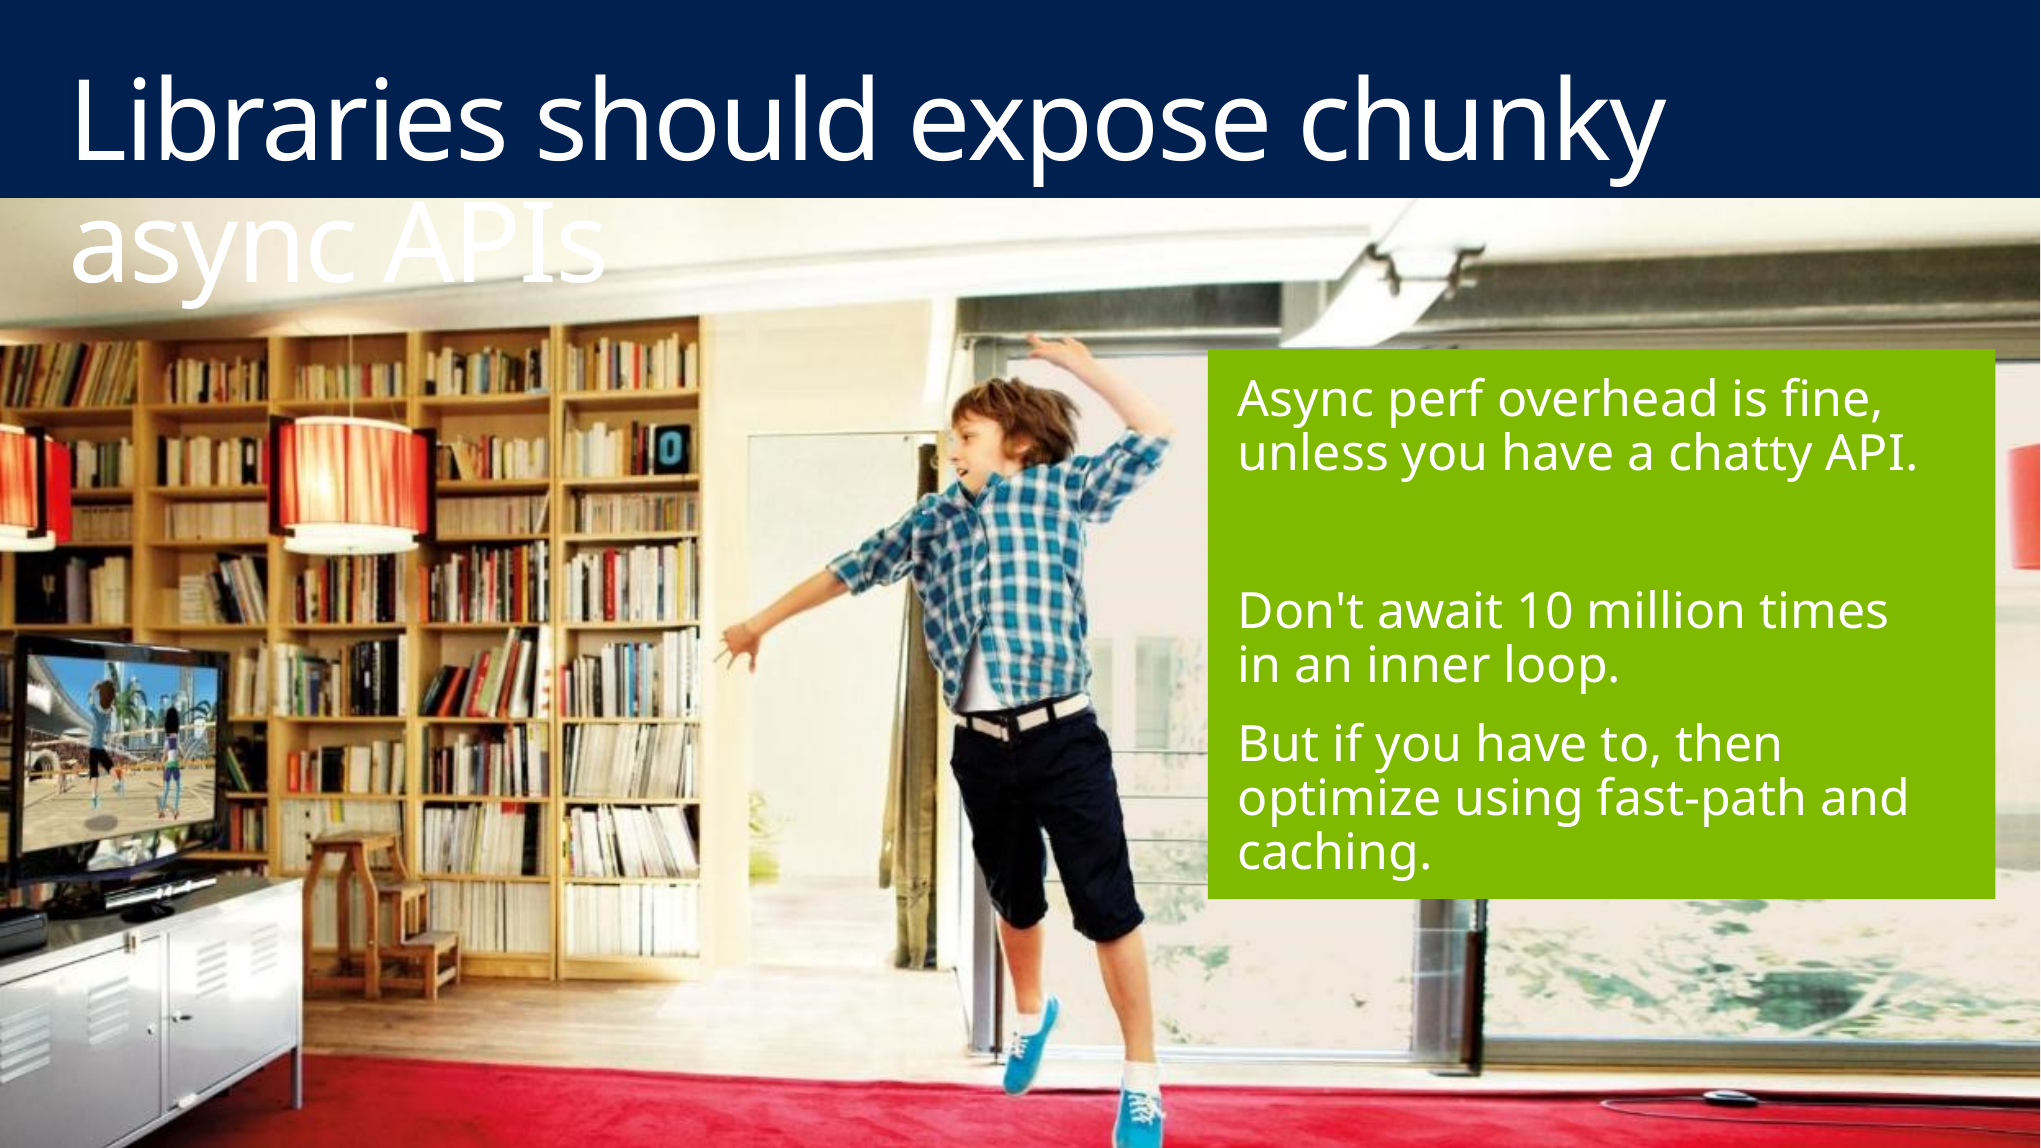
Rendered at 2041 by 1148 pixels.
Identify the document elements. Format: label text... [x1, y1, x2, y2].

title Libraries should expose chunky async APIs [45, 48, 1996, 198]
picture [0, 198, 2041, 1148]
